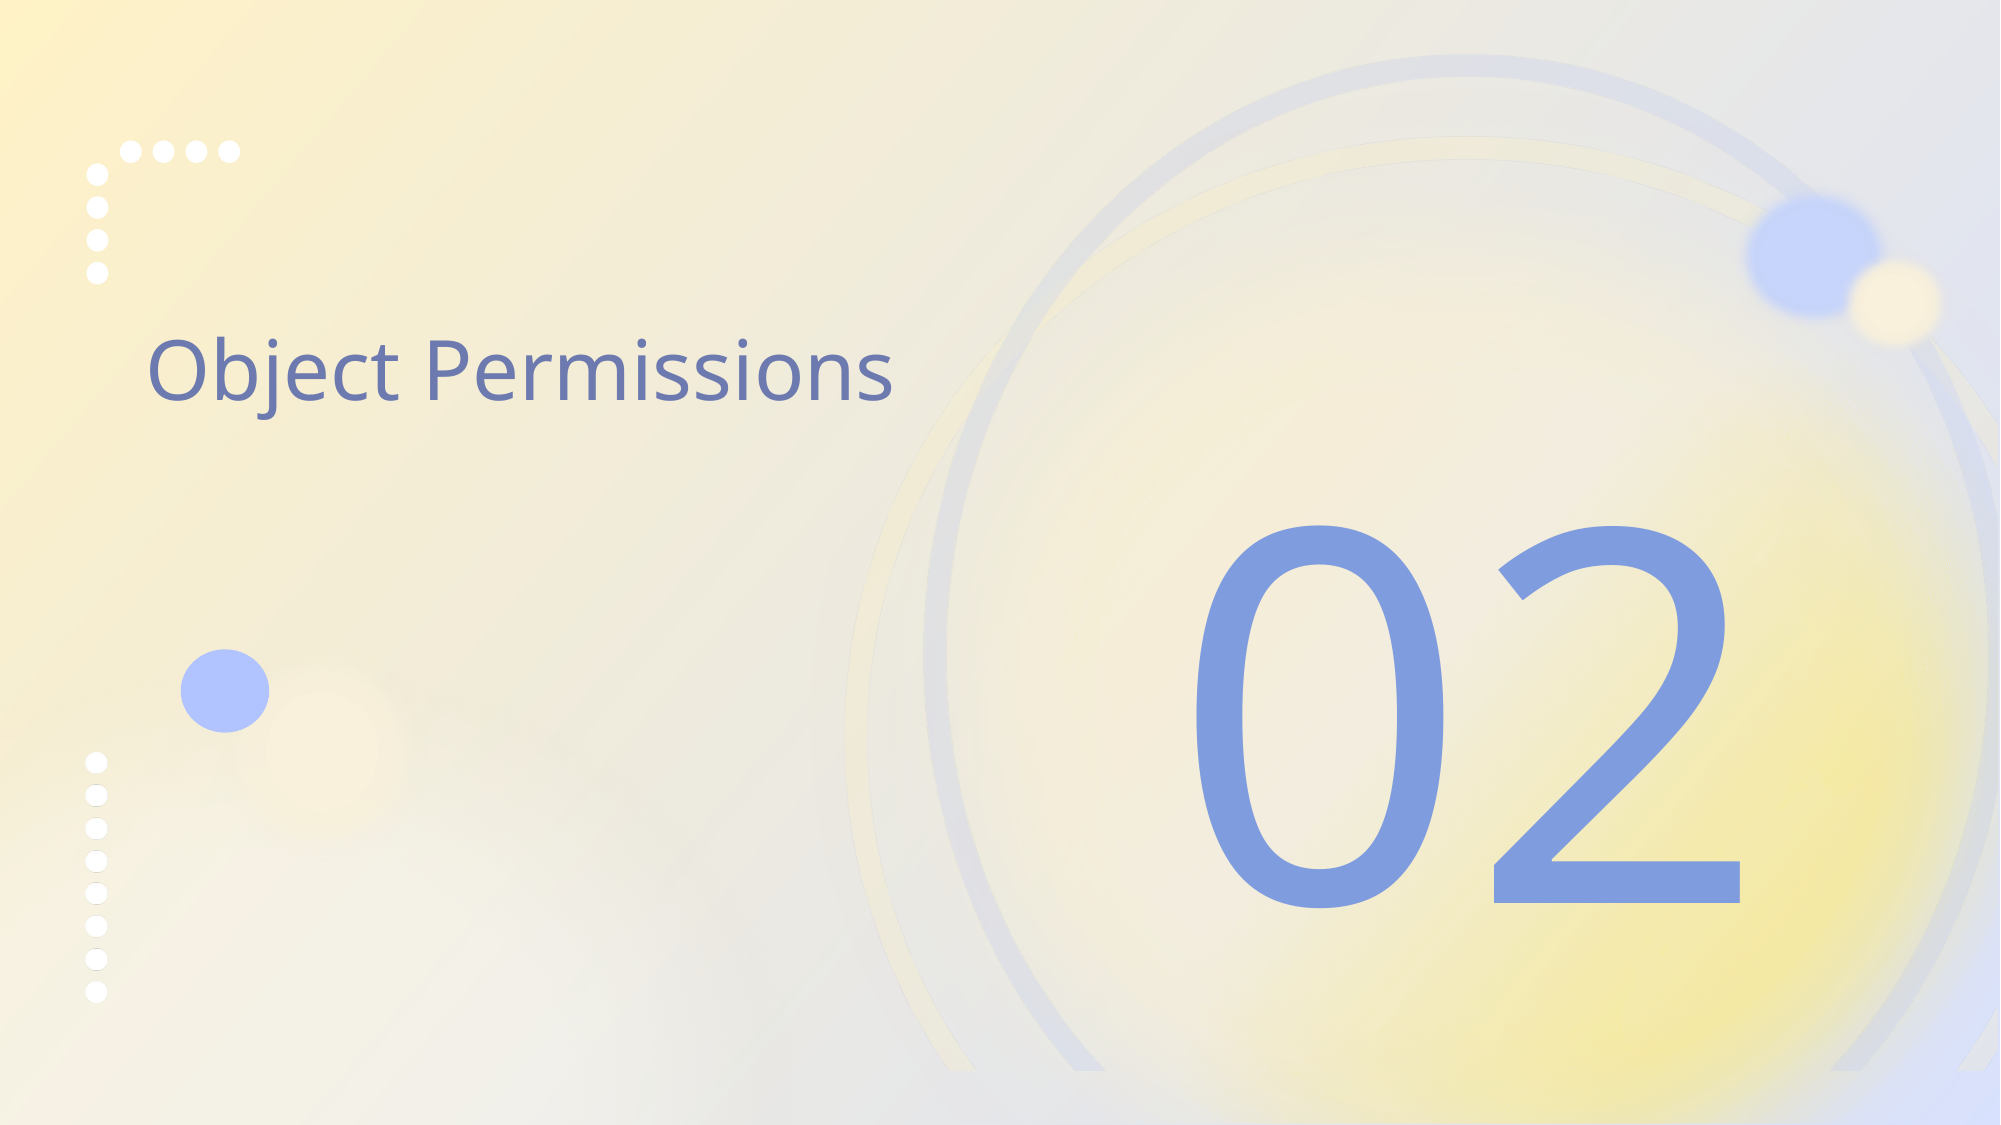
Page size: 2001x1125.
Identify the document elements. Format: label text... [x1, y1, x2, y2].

text_box [86, 261, 109, 285]
text_box [86, 163, 109, 186]
text_box [86, 196, 109, 219]
text_box Object Permissions [130, 309, 808, 425]
picture [0, 54, 1999, 1125]
text_box [119, 140, 142, 163]
text_box [152, 140, 175, 163]
text_box [185, 140, 208, 163]
text_box [218, 140, 241, 163]
text_box [86, 229, 109, 252]
